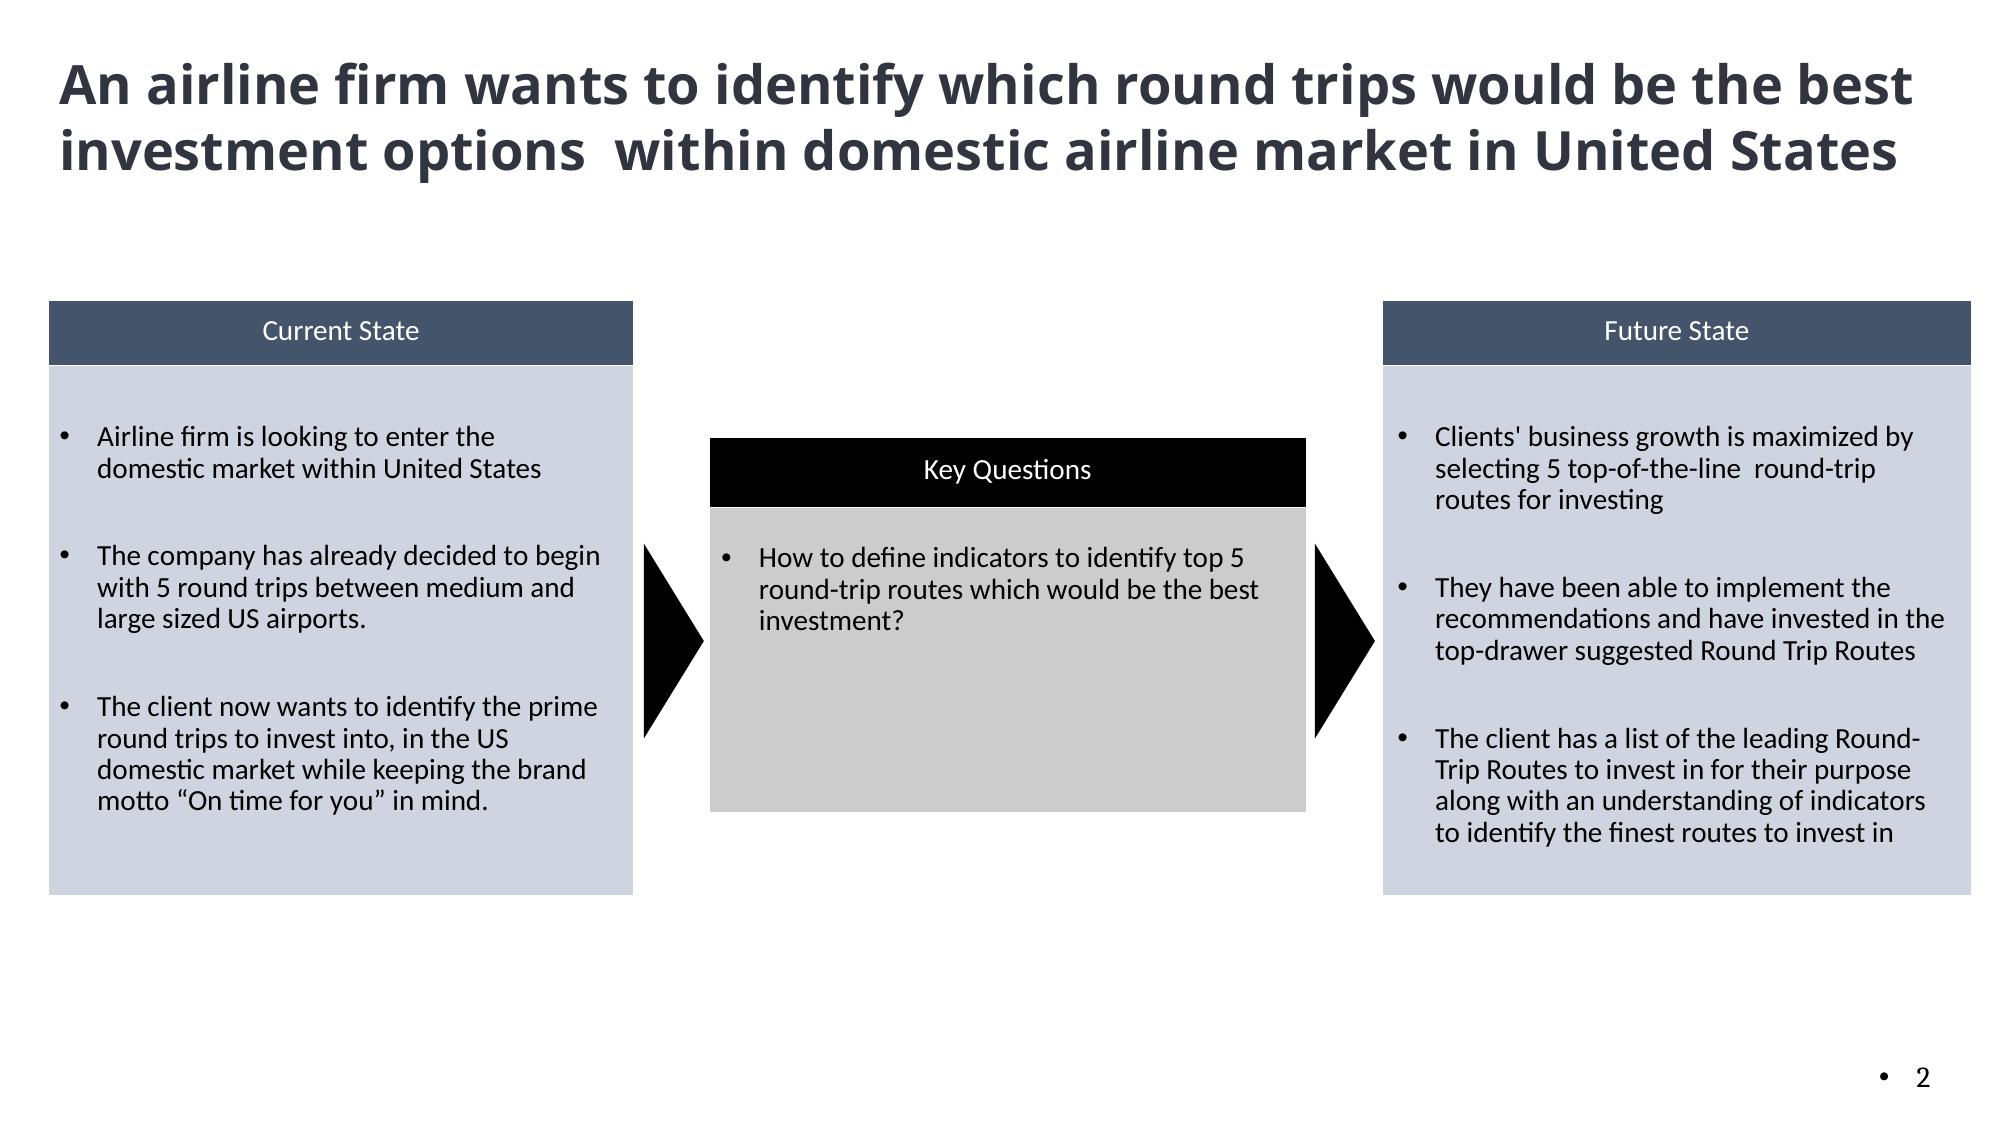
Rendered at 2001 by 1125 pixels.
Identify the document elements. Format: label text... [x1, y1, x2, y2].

list Clients' business growth is maximized by selecting 5 top-of-the-line round-trip routes for investing They have been able to implement the recommendations and have invested in the top-drawer suggested Round Trip Routes The client has a list of the leading Round-Trip Routes to invest in for their purpose along with an understanding of indicators to identify the finest routes to invest in [1382, 366, 1963, 848]
title An airline firm wants to identify which round trips would be the best investment options within domestic airline market in United States [44, 112, 1963, 240]
list Airline firm is looking to enter the domestic market within United States The company has already decided to begin with 5 round trips between medium and large sized US airports. The client now wants to identify the prime round trips to invest into, in the US domestic market while keeping the brand motto “On time for you” in mind. [44, 366, 625, 879]
text_box 2 [1864, 1054, 1910, 1090]
list How to define indicators to identify top 5 round-trip routes which would be the best investment? [706, 535, 1301, 773]
